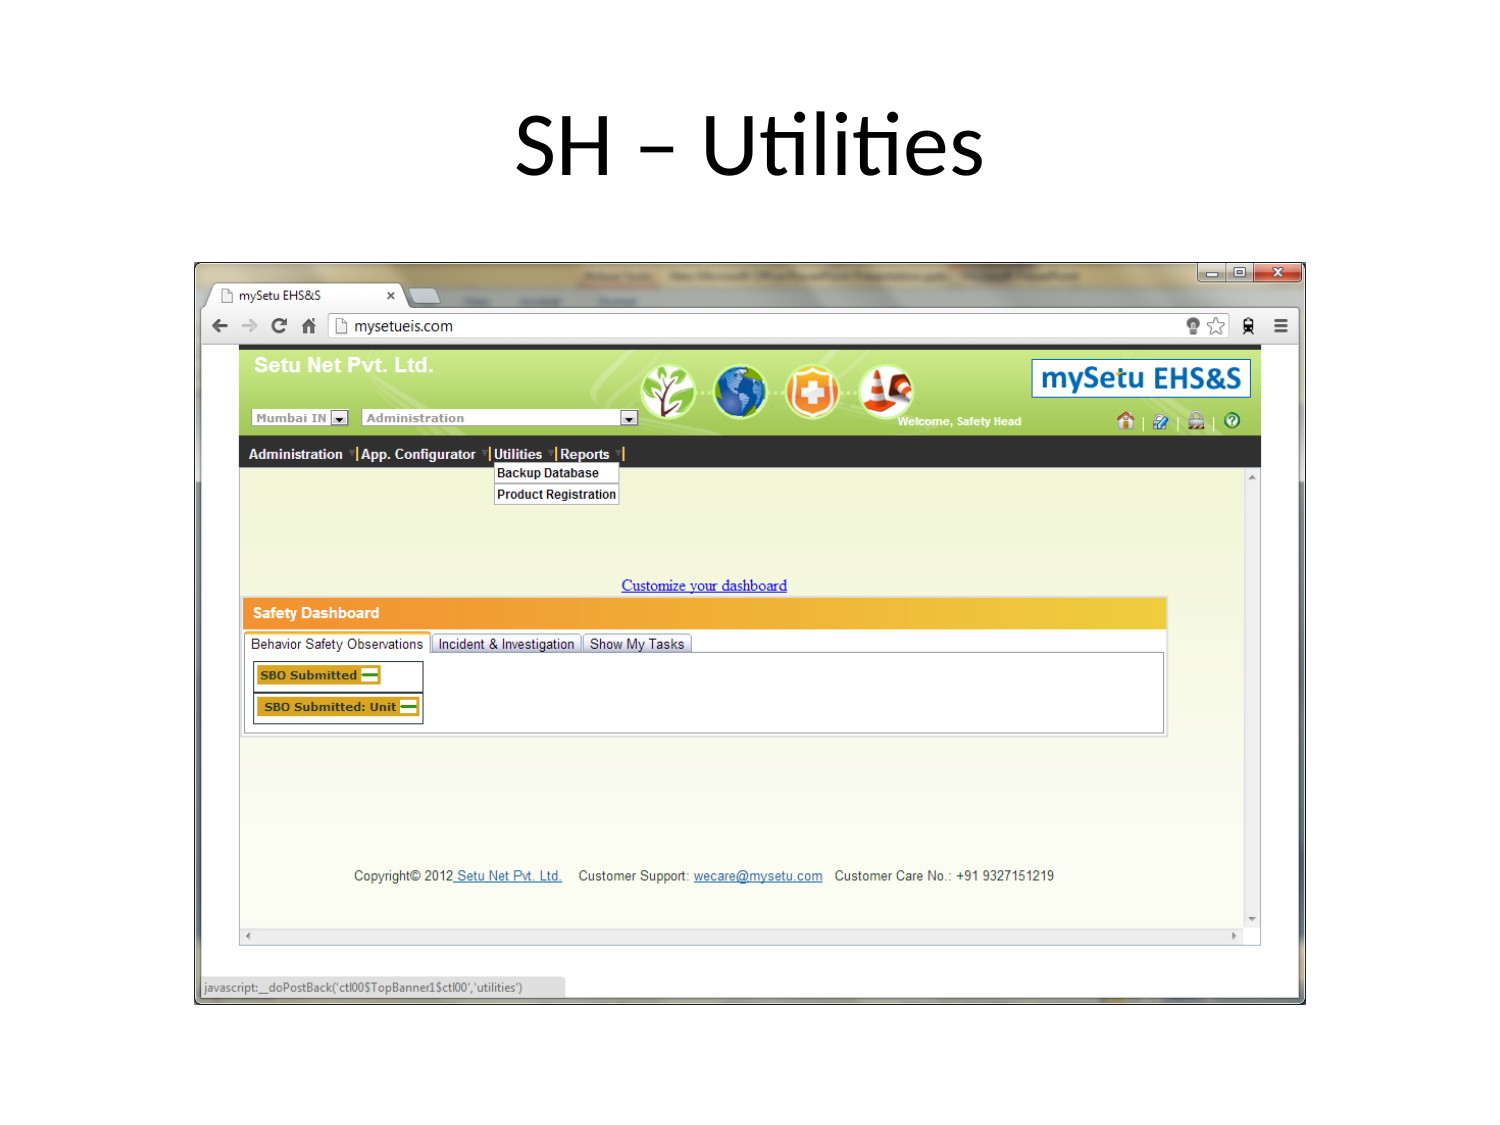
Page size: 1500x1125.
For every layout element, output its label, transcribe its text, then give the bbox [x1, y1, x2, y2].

title SH – Utilities [75, 45, 1425, 233]
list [193, 262, 1306, 1006]
